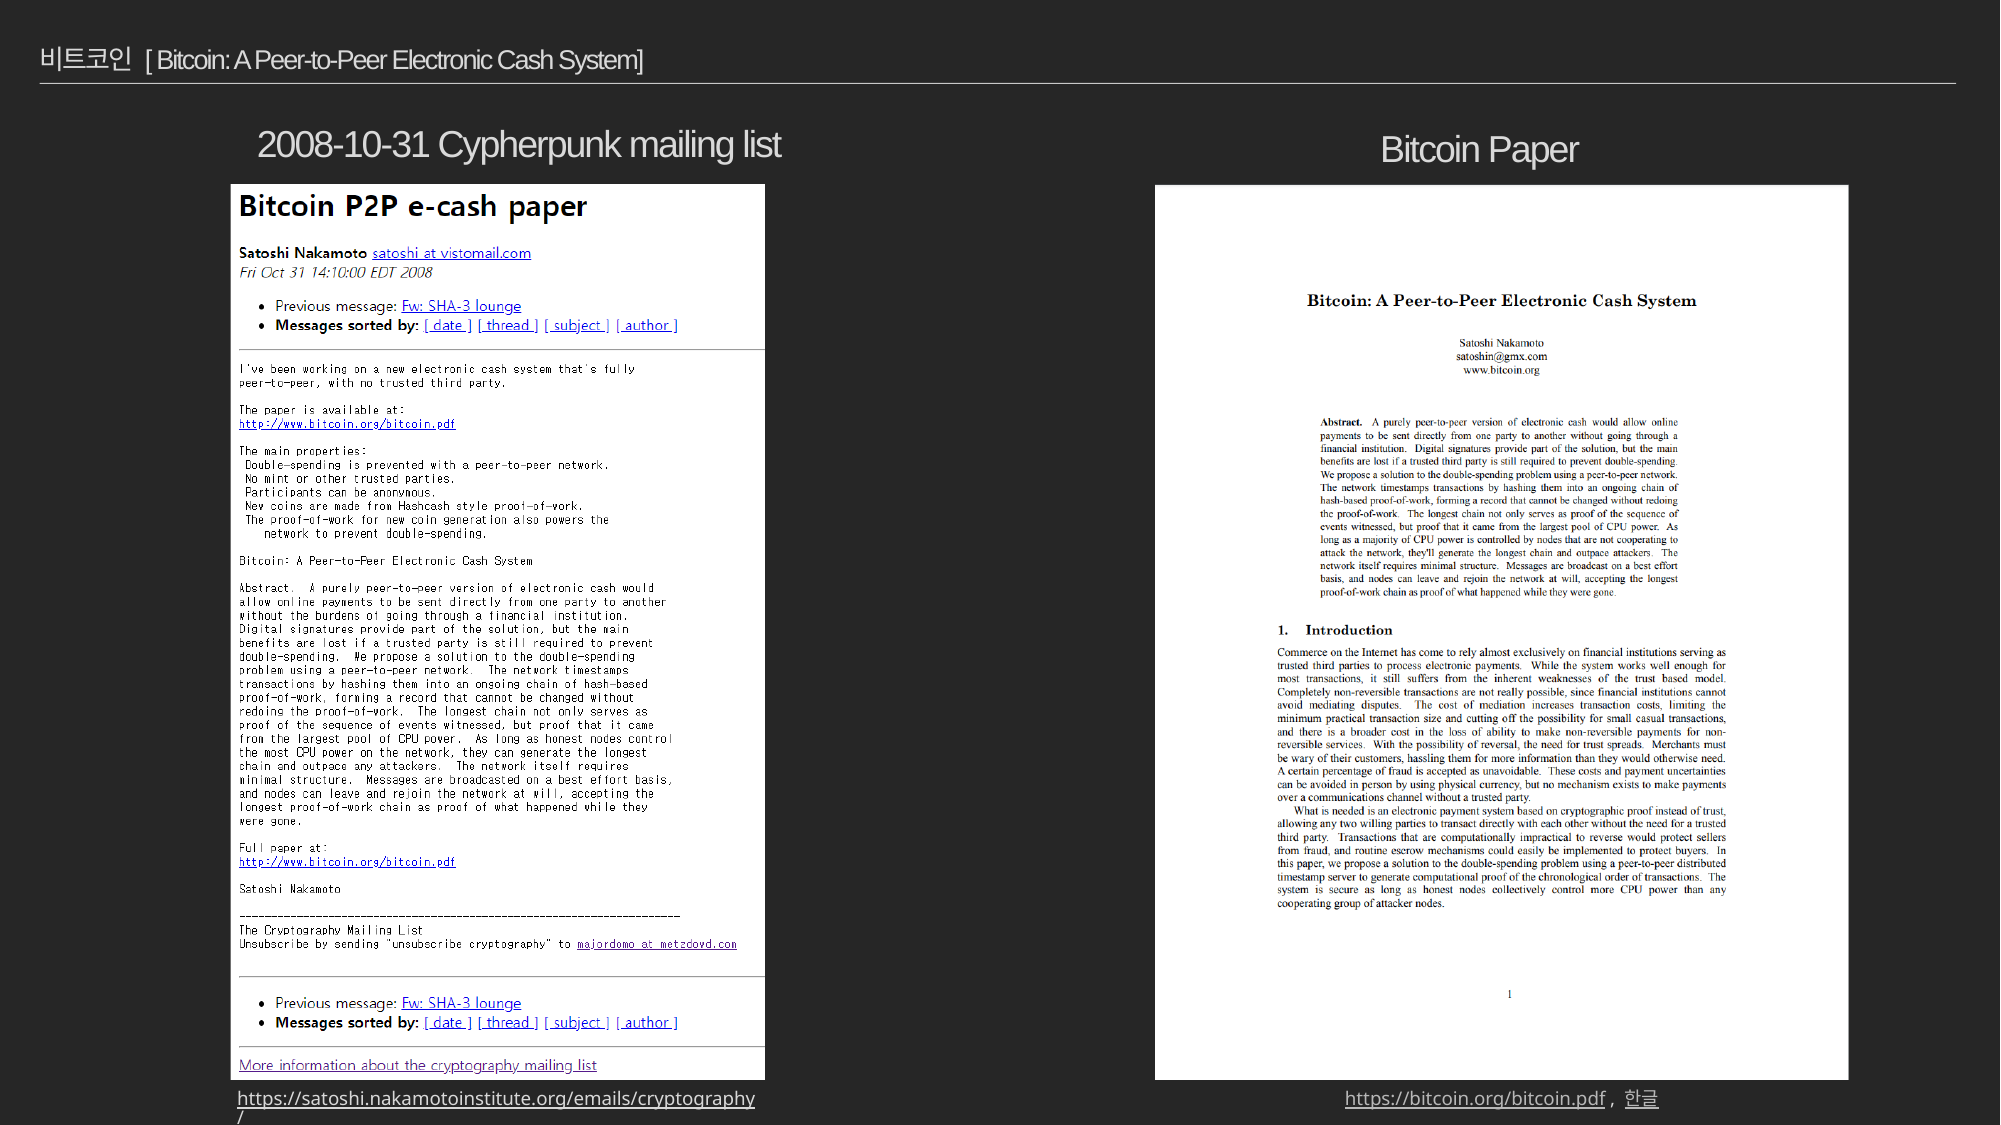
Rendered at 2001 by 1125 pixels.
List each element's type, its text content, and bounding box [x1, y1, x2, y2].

picture [230, 184, 765, 1080]
text_box https://bitcoin.org/bitcoin.pdf , 한글 [1174, 1099, 1830, 1122]
title 비트코인 [ Bitcoin: A Peer-to-Peer Electronic Cash System] [39, 31, 1961, 84]
text_box 2008-10-31 Cypherpunk mailing list [39, 110, 1000, 1094]
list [1155, 184, 1849, 1080]
text_box Bitcoin Paper [999, 115, 1961, 1099]
text_box https://satoshi.nakamotoinstitute.org/emails/cryptography/ [222, 1094, 774, 1120]
